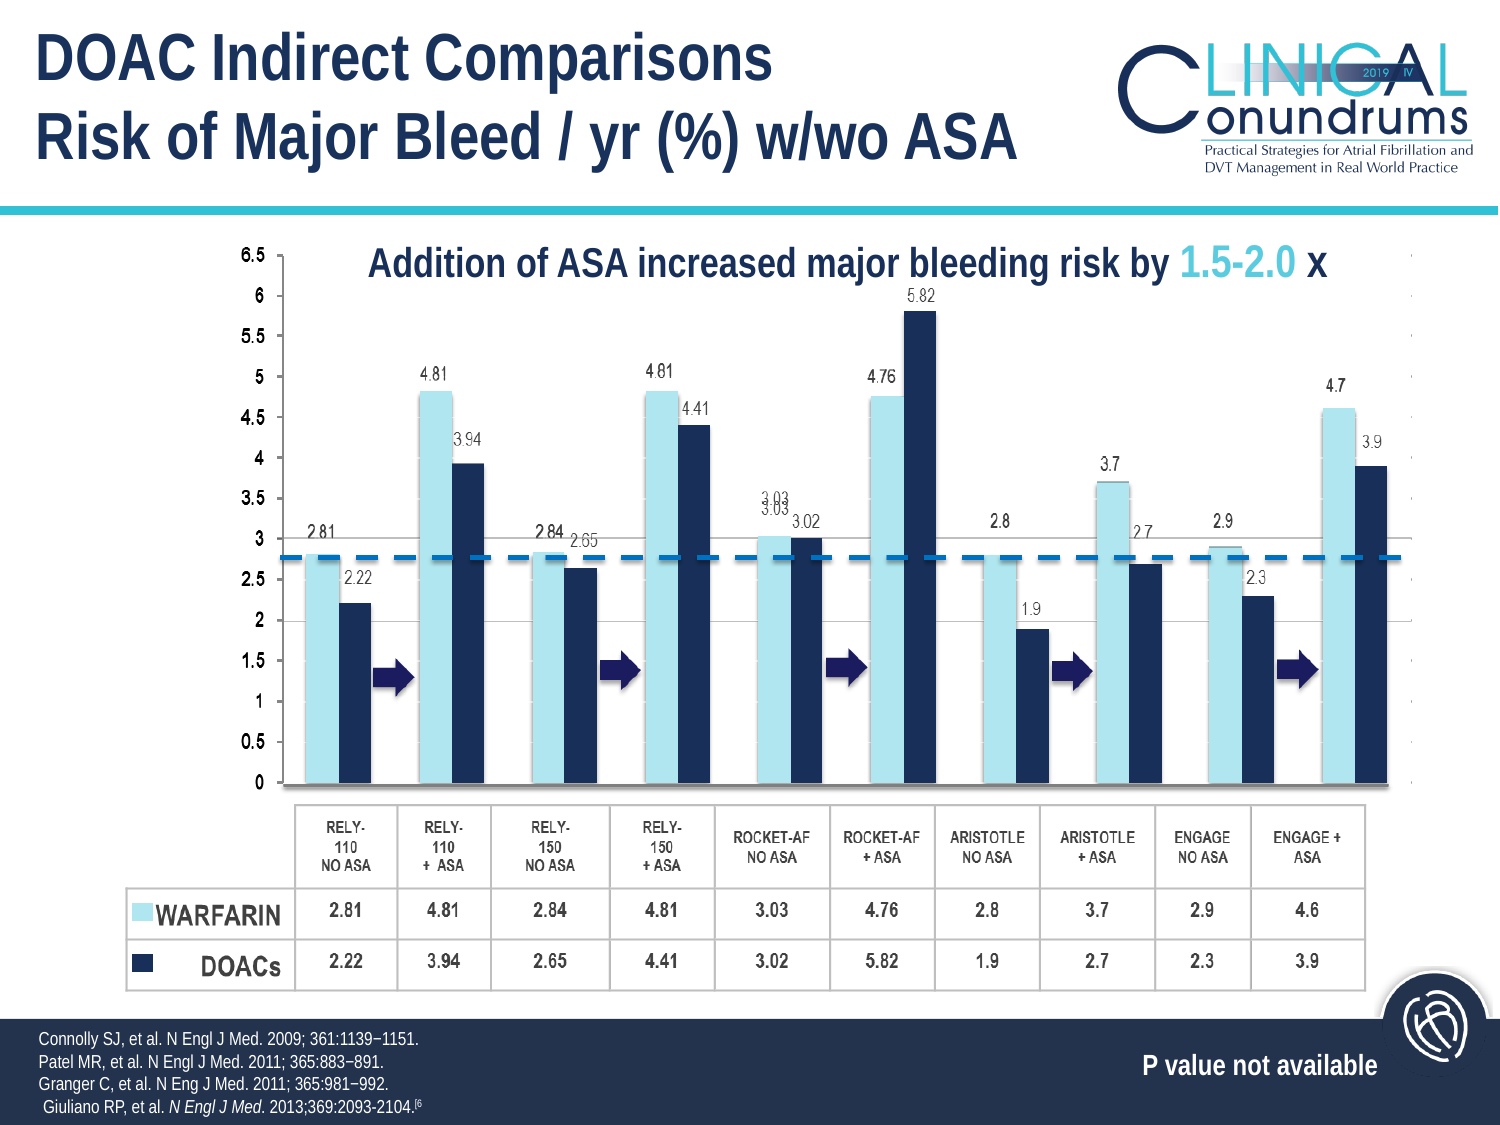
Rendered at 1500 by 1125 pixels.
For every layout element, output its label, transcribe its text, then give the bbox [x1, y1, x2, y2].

text_box Connolly SJ, et al. N Engl J Med. 2009; 361:1139−1151. Patel MR, et al. N Engl J Med. 2011; 365:883−891. Granger C, et al. N Eng J Med. 2011; 365:981−992. Giuliano RP, et al. N Engl J Med. 2013;369:2093-2104.[6 . [24, 1019, 737, 1125]
text_box DOAC Indirect Comparisons Risk of Major Bleed / yr (%) w/wo ASA [20, 6, 1040, 181]
picture [1374, 966, 1493, 1084]
text_box P value not available [1127, 1039, 1394, 1089]
picture [125, 221, 1421, 999]
picture [1114, 32, 1482, 178]
text_box [0, 1018, 1500, 1125]
